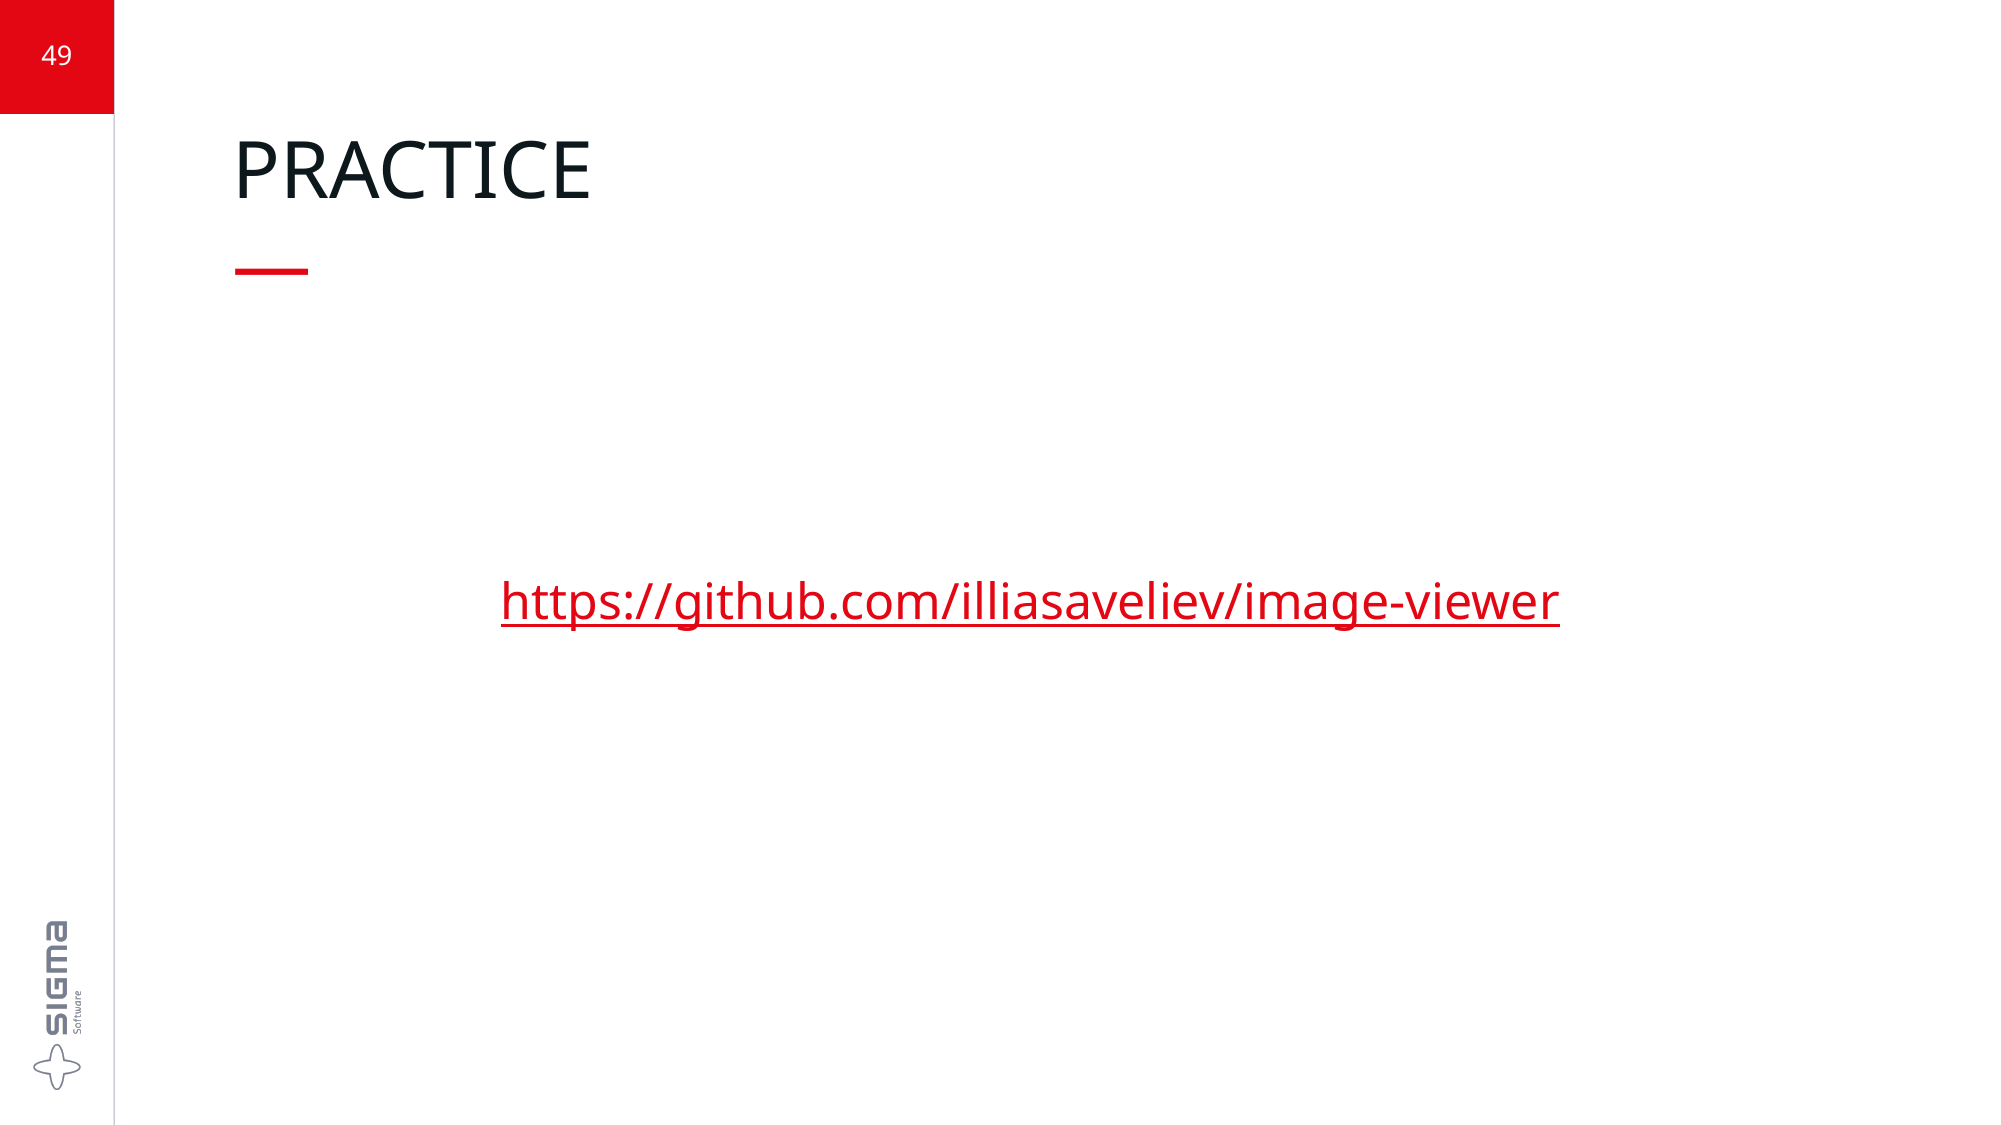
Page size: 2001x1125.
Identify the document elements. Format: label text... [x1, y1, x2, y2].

title PRACTICE — [232, 119, 1886, 312]
slide_number 49 [0, 0, 114, 114]
list https://github.com/illiasaveliev/image-viewer [500, 535, 1564, 736]
picture [34, 922, 81, 1090]
